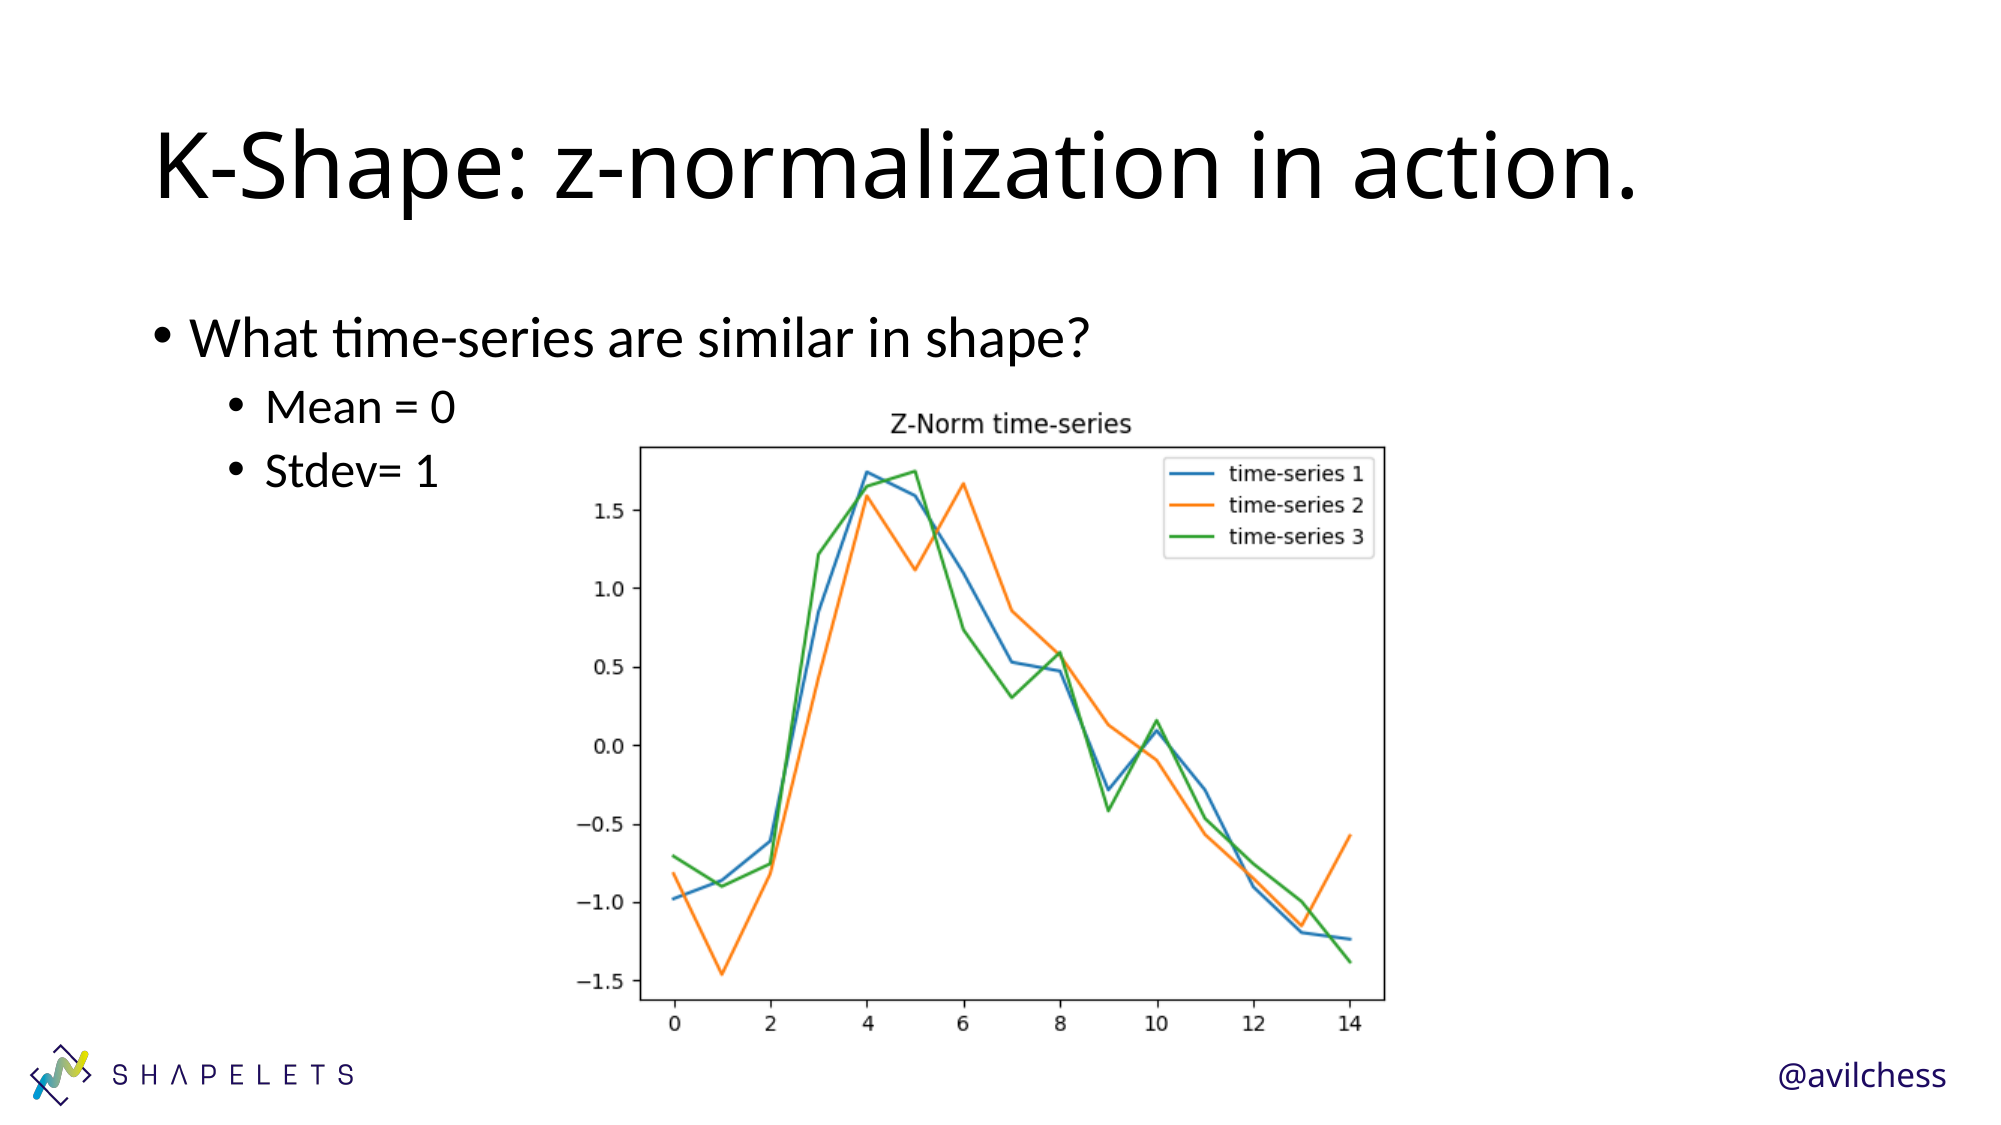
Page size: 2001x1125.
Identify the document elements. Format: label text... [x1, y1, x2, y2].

picture [520, 360, 1480, 1080]
list What time-series are similar in shape? Mean = 0 Stdev= 1 [137, 299, 1863, 1014]
picture [5, 1023, 377, 1125]
title K-Shape: z-normalization in action. [137, 59, 1863, 278]
